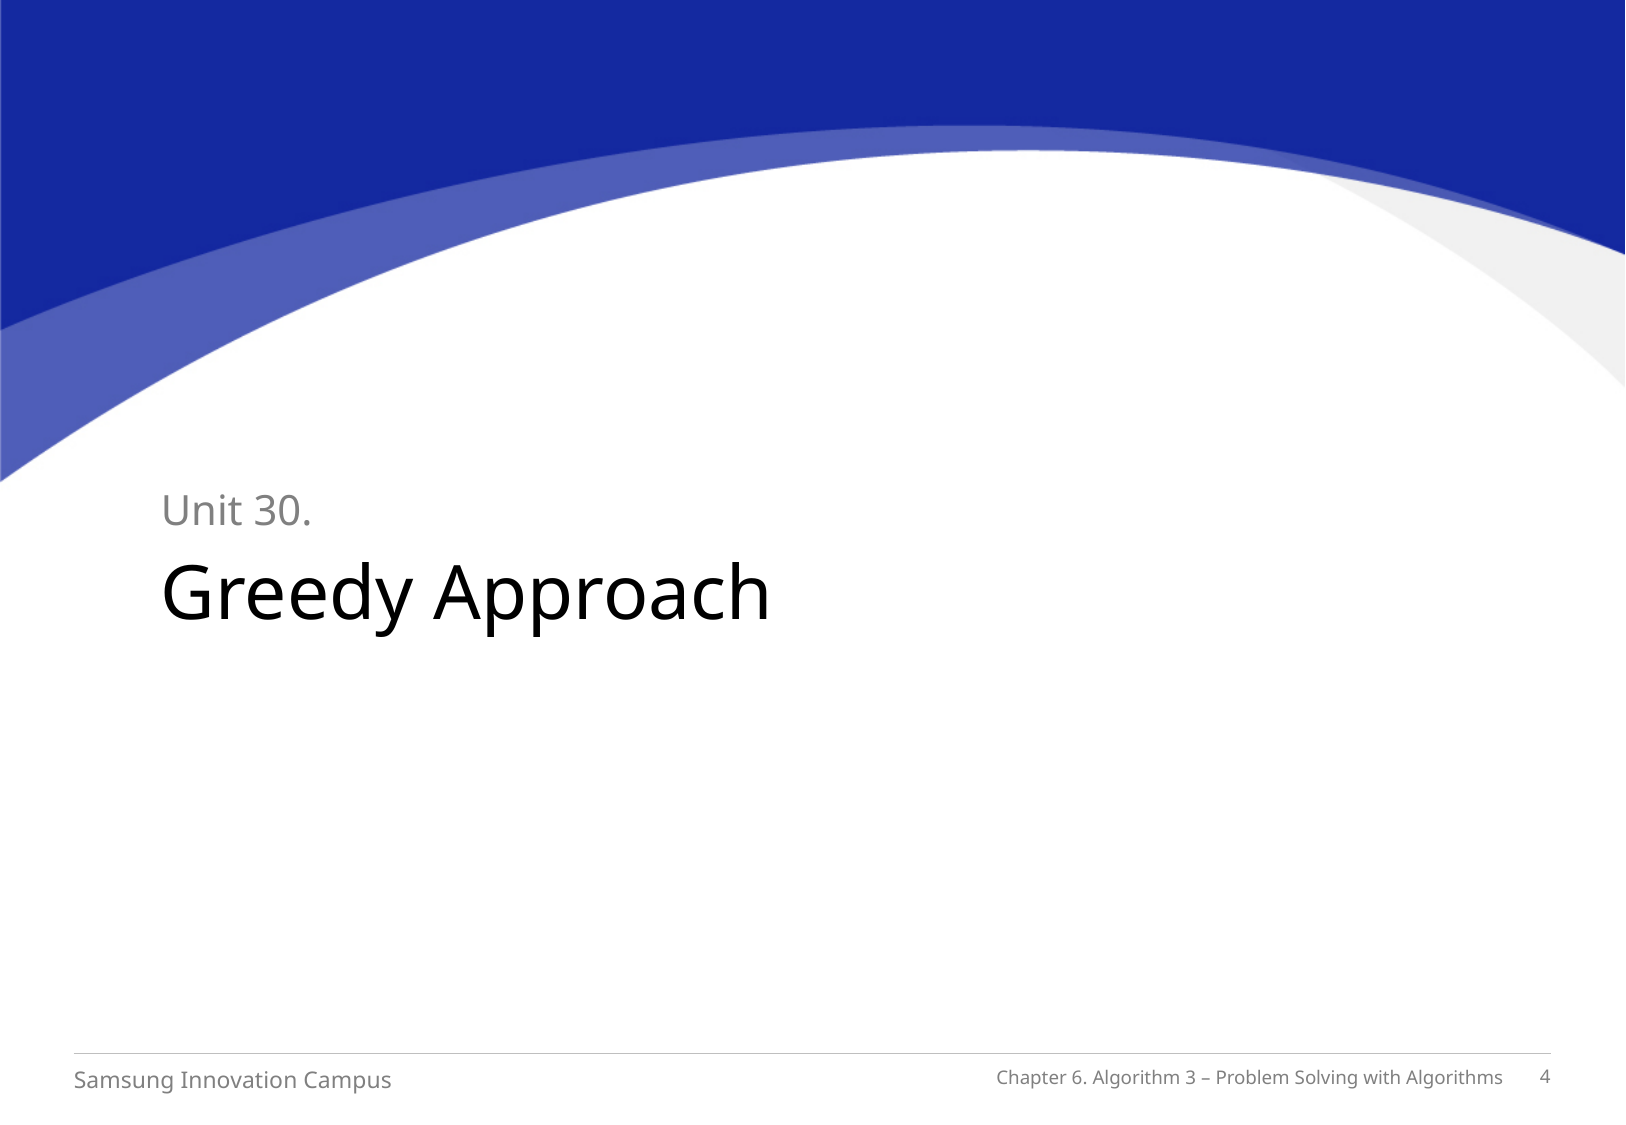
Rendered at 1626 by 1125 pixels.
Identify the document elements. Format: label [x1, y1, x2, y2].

picture [0, 0, 1625, 1125]
text_box [160, 483, 1517, 636]
